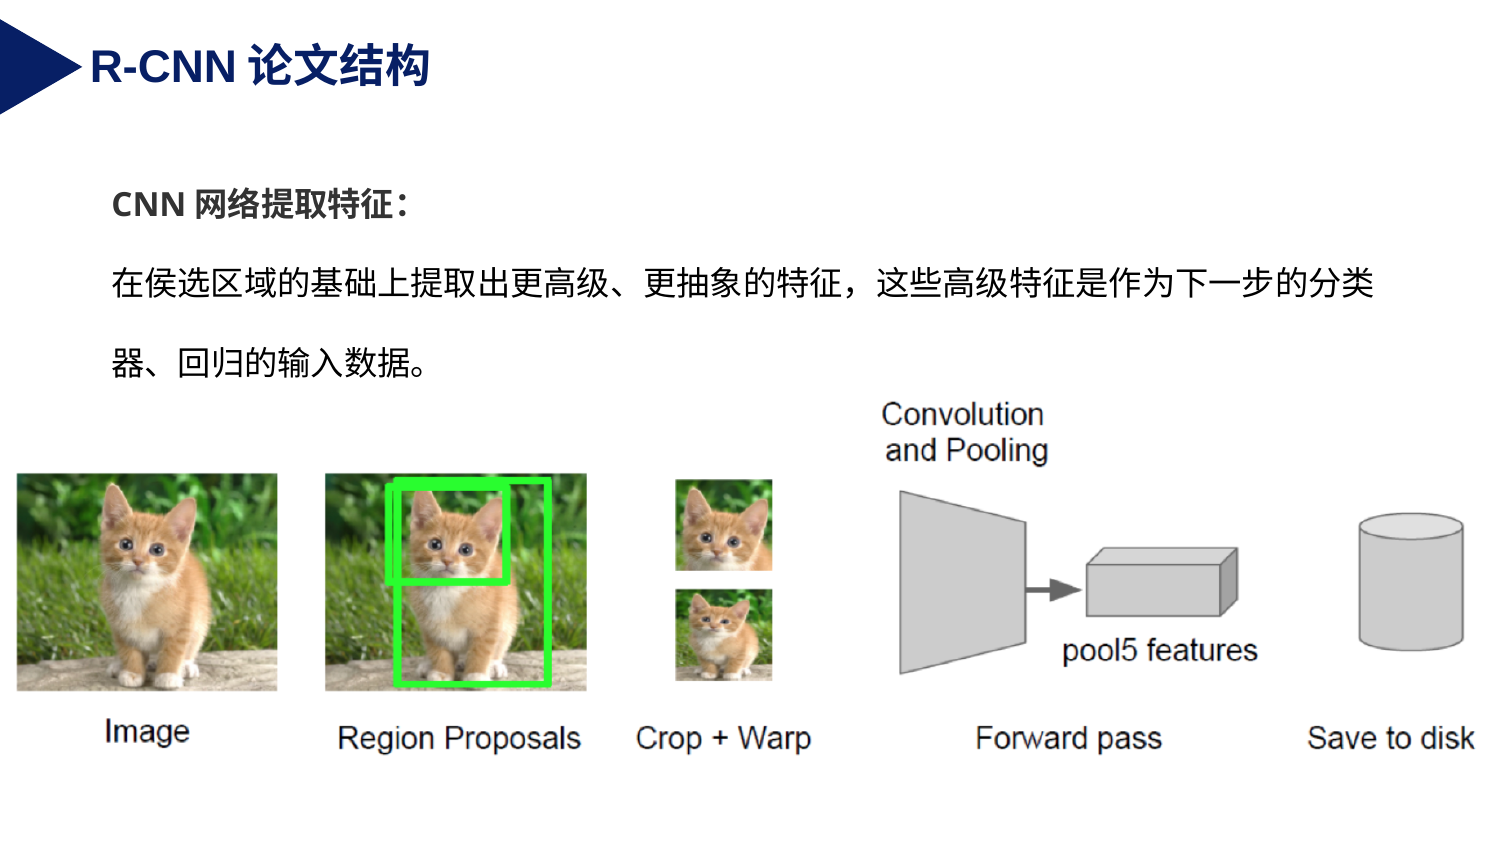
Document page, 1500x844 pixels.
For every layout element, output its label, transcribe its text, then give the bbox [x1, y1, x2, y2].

text_box R-CNN论文结构 [74, 29, 446, 100]
text_box CNN网络提取特征： 在侯选区域的基础上提取出更高级、更抽象的特征，这些高级特征是作为下一步的分类器、回归的输入数据。 [96, 135, 1405, 383]
text_box [0, 19, 83, 115]
picture [0, 383, 1500, 780]
